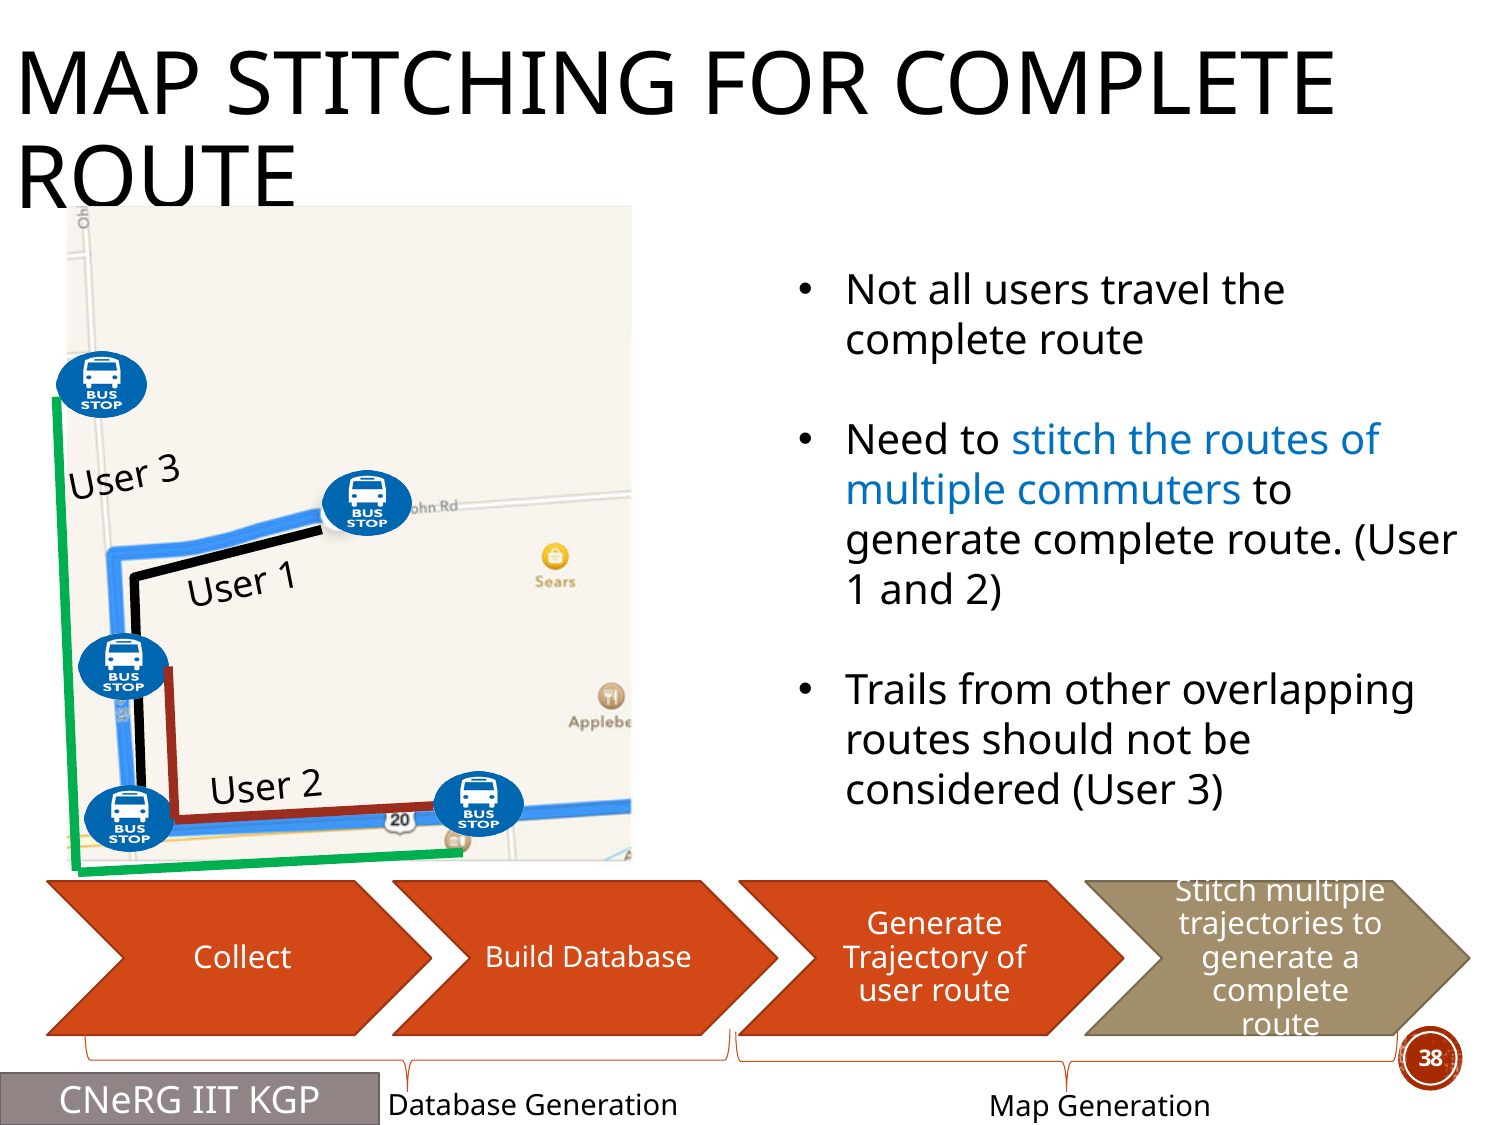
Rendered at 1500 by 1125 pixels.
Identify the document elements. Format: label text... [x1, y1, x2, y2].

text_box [176, 806, 432, 819]
picture [56, 206, 643, 864]
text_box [80, 855, 461, 870]
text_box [58, 399, 75, 869]
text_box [50, 427, 1468, 1125]
text_box Not all users travel the complete route Need to stitch the routes of multiple commuters to generate complete route. (User 1 and 2) Trails from other overlapping routes should not be considered (User 3) [783, 255, 1486, 821]
title Map stitching for complete route [0, 1, 1500, 266]
